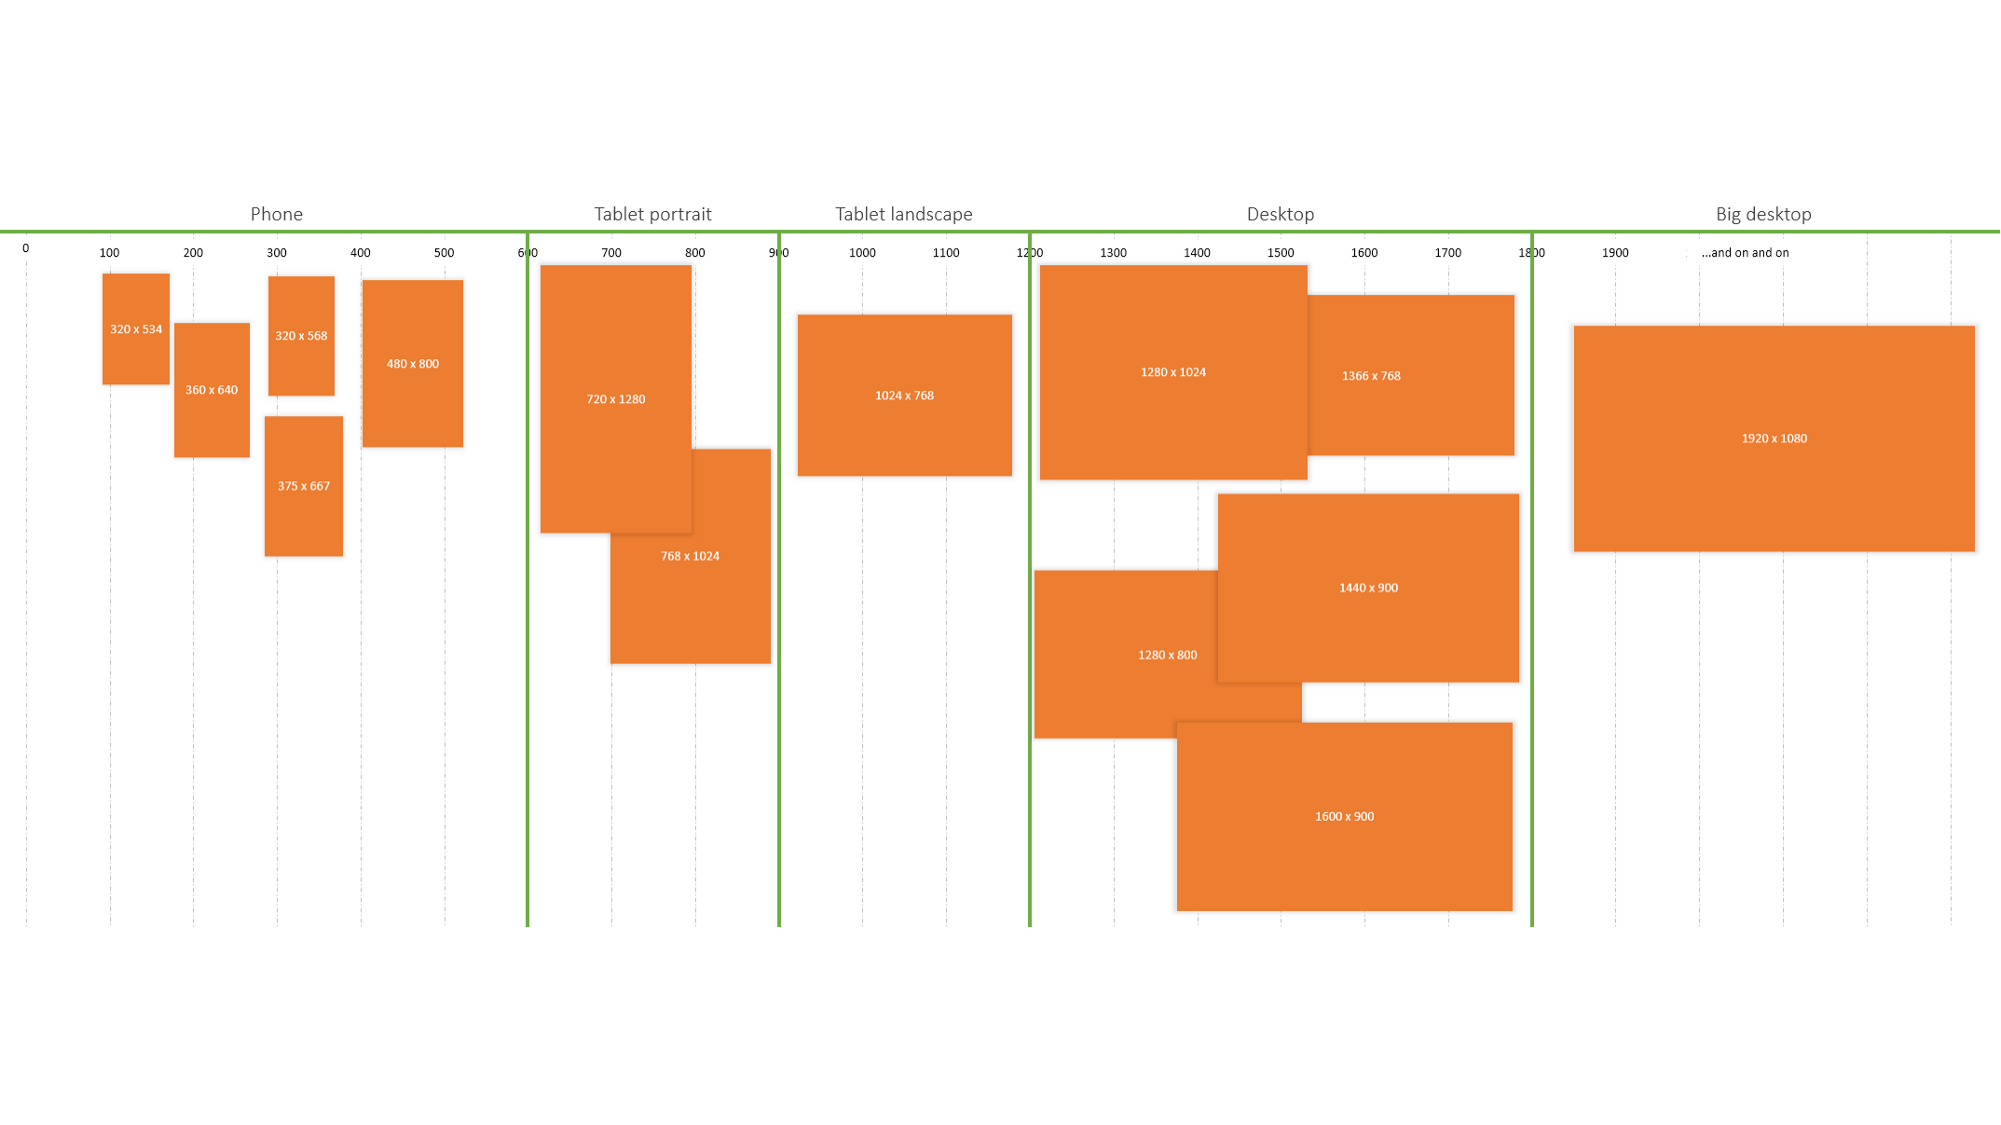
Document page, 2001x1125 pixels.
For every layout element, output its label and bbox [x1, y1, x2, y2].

picture [0, 198, 2000, 927]
